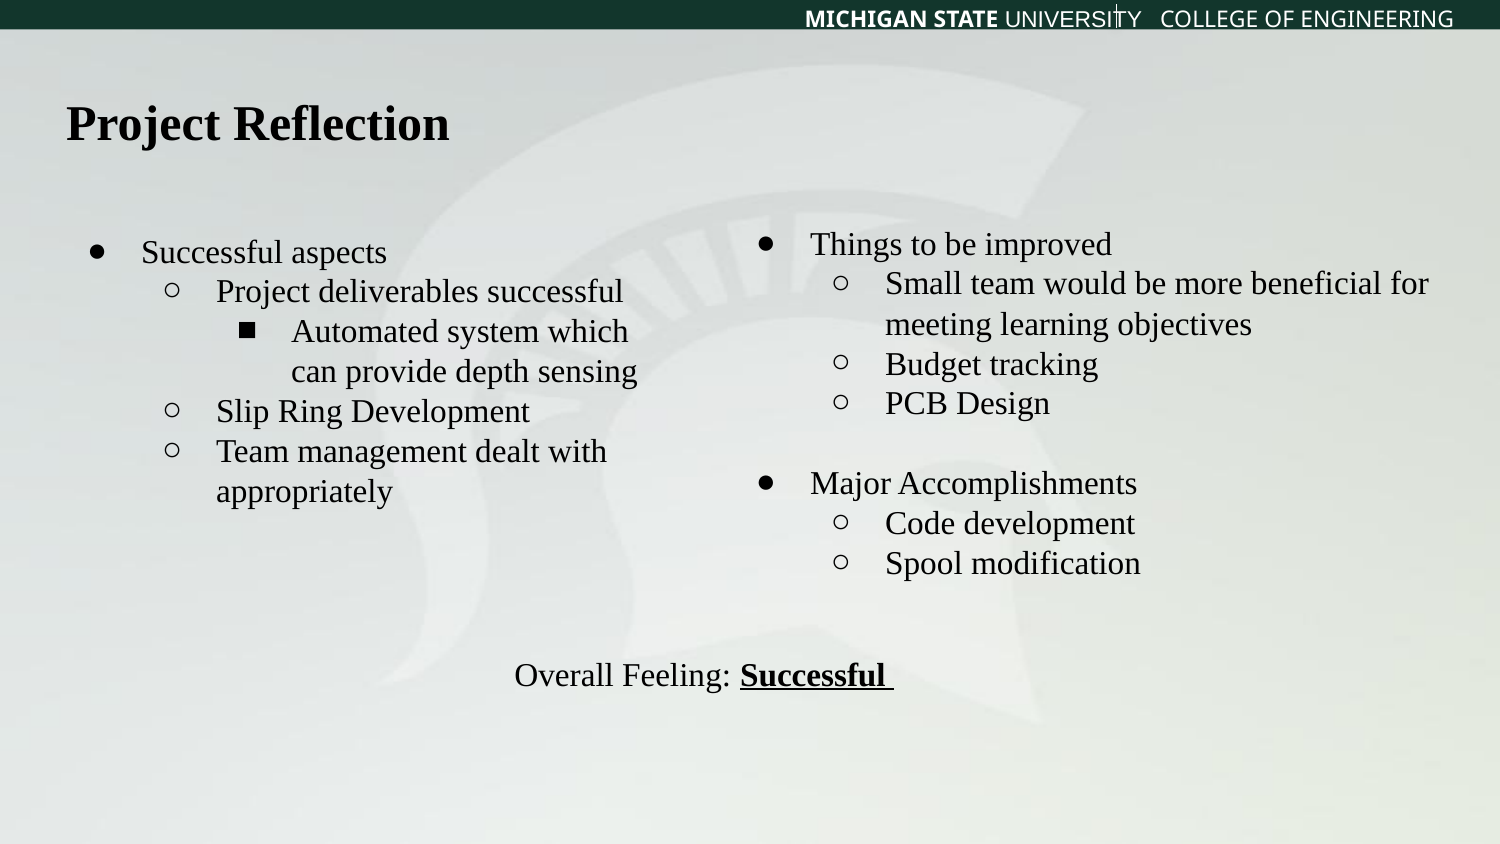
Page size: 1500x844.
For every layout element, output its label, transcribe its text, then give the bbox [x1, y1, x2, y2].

text_box Overall Feeling: Successful [499, 638, 919, 832]
text_box Successful aspects Project deliverables successful Automated system which can provide depth sensing Slip Ring Development Team management dealt with appropriately [51, 214, 699, 502]
list Things to be improved Small team would be more beneficial for meeting learning objectives Budget tracking PCB Design Major Accomplishments Code development Spool modification [719, 166, 1460, 541]
title Project Reflection [51, 72, 1449, 167]
picture [0, 30, 1500, 844]
